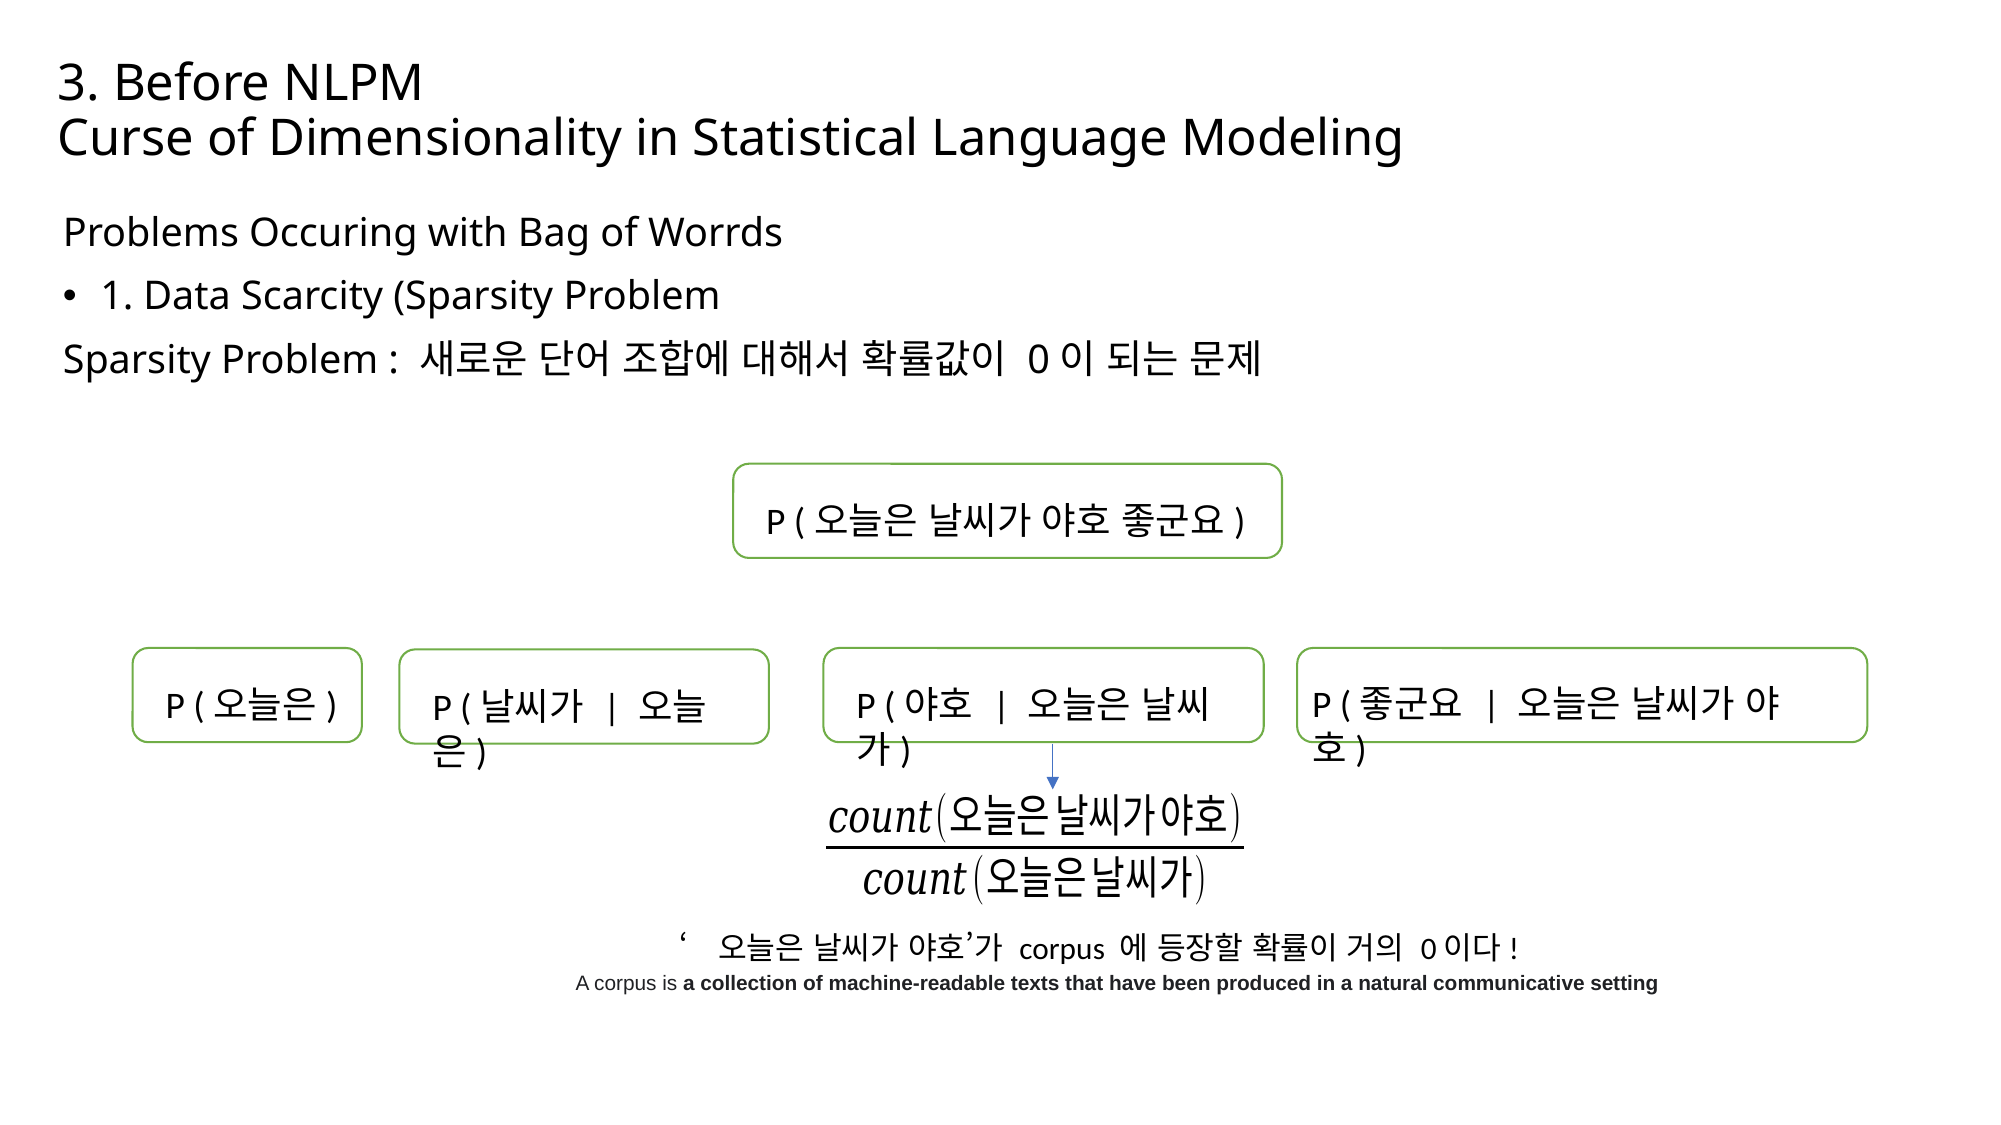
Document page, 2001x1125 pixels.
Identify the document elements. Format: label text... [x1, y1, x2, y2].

title 3. Before NLPM Curse of Dimensionality in Statistical Language Modeling [42, 48, 1491, 175]
list Problems Occuring with Bag of Worrds 1. Data Scarcity (Sparsity Problem Sparsity Problem : 새로운 단어 조합에 대해서 확률값이 0이 되는 문제 [47, 204, 1953, 756]
text_box ‘오늘은 날씨가 야호’가 corpus 에 등장할 확률이 거의 0이다! [664, 920, 1519, 962]
text_box A corpus is a collection of machine-readable texts that have been produced in a natural communicative setting [560, 962, 1868, 1002]
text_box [132, 463, 1868, 744]
